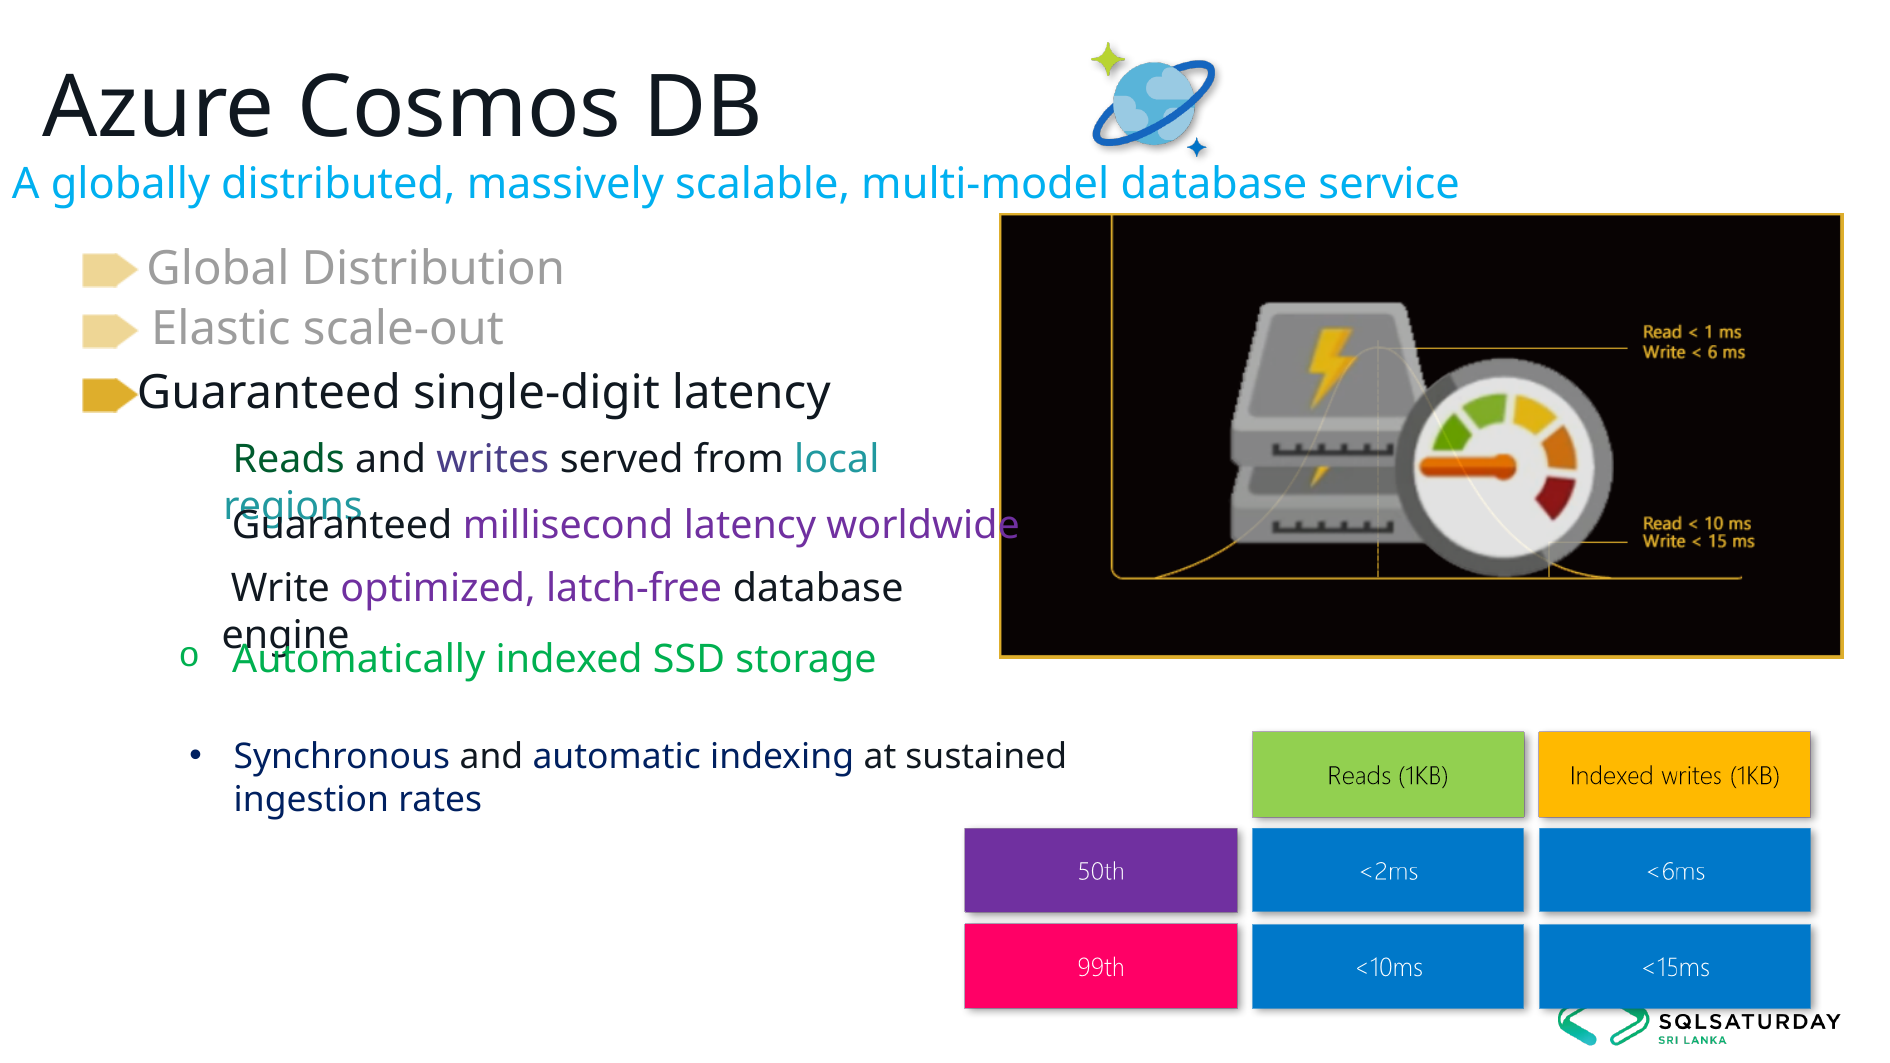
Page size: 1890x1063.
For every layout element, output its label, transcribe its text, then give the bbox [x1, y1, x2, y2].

text_box Guaranteed millisecond latency worldwide [163, 491, 994, 554]
picture [999, 213, 1844, 659]
text_box Automatically indexed SSD storage [163, 626, 959, 688]
text_box A globally distributed, massively scalable, multi-model database service [0, 147, 1476, 215]
picture [1091, 42, 1216, 157]
text_box Elastic scale-out [136, 289, 519, 352]
picture [81, 314, 139, 349]
text_box Write optimized, latch-free database engine [162, 554, 995, 664]
text_box Azure Cosmos DB [27, 42, 779, 147]
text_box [81, 354, 820, 427]
text_box Reads and writes served from local regions [164, 425, 979, 491]
text_box Global Distribution [131, 229, 580, 302]
picture [81, 253, 139, 288]
picture [959, 710, 1890, 1063]
text_box Synchronous and automatic indexing at sustained ingestion rates [174, 725, 954, 826]
